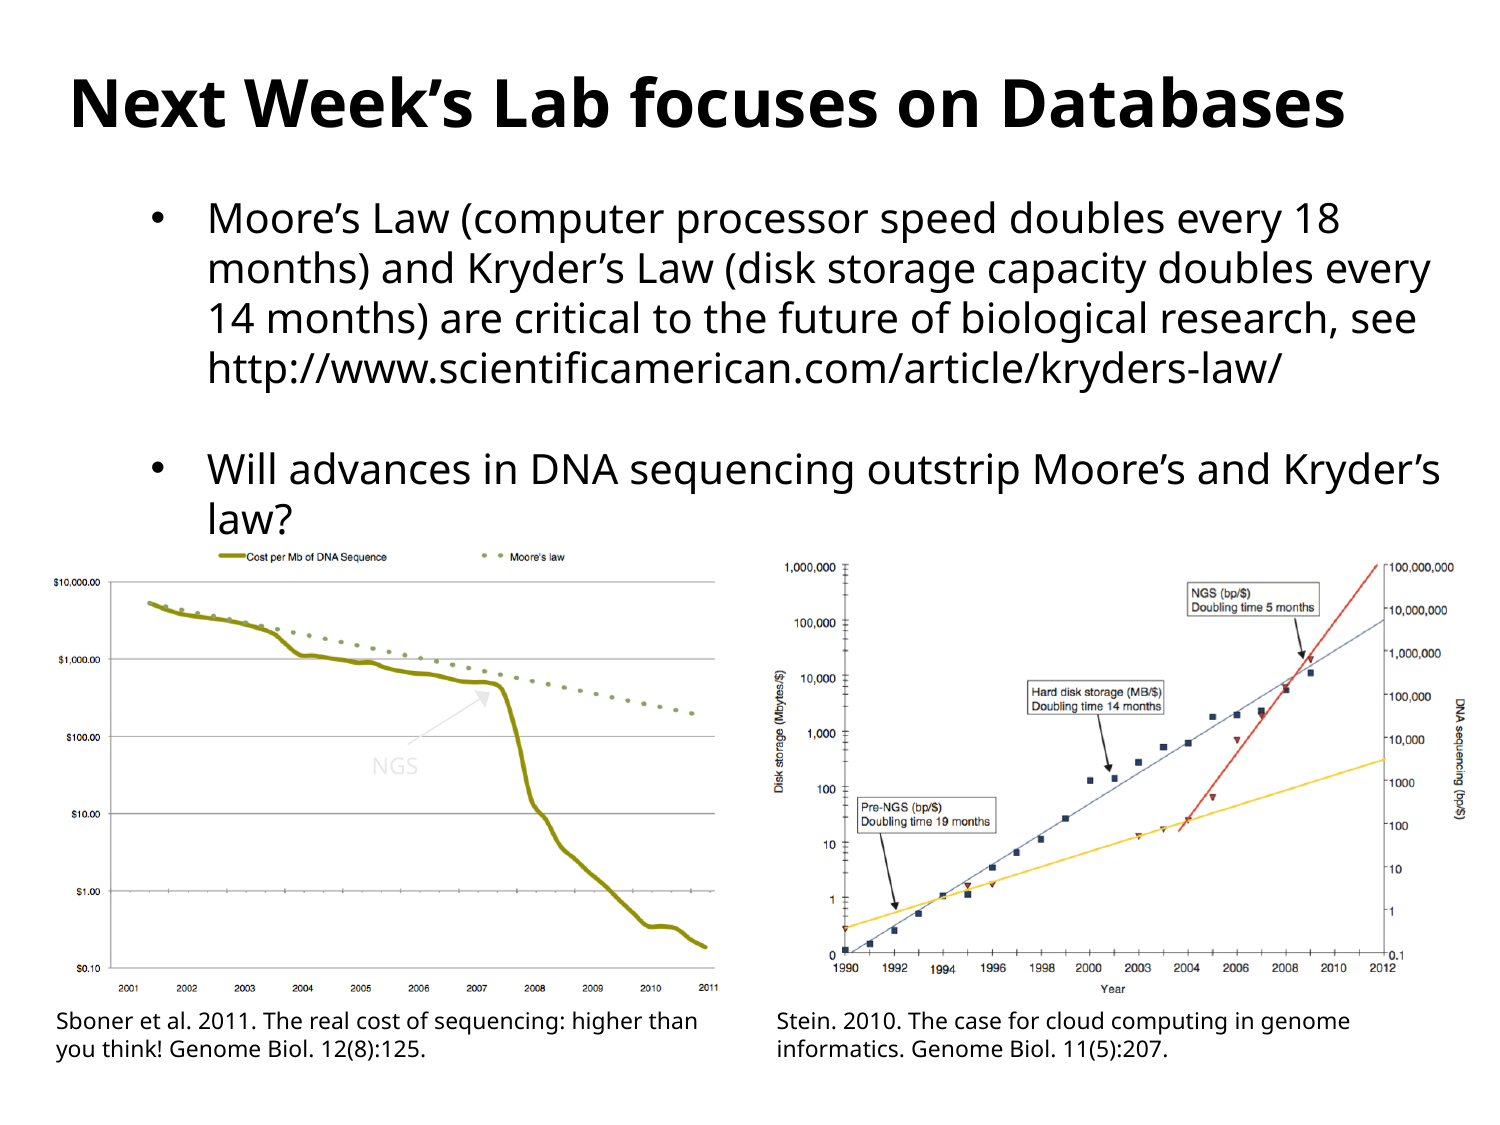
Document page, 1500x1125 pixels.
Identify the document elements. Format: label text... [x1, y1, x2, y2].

picture [38, 542, 739, 1001]
text_box Stein. 2010. The case for cloud computing in genome informatics. Genome Biol. 11(5):207. [761, 1000, 1459, 1070]
picture [761, 543, 1480, 1000]
text_box Next Week’s Lab focuses on Databases [53, 0, 1459, 149]
text_box Sboner et al. 2011. The real cost of sequencing: higher than you think! Genome Biol. 12(8):125. [41, 1001, 739, 1070]
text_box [407, 691, 491, 746]
text_box Moore’s Law (computer processor speed doubles every 18 months) and Kryder’s Law (disk storage capacity doubles every 14 months) are critical to the future of biological research, see http://www.scientificamerican.com/article/kryders-law/ Will advances in DNA sequencing outstrip Moore’s and Kryder’s law? [135, 184, 1471, 650]
